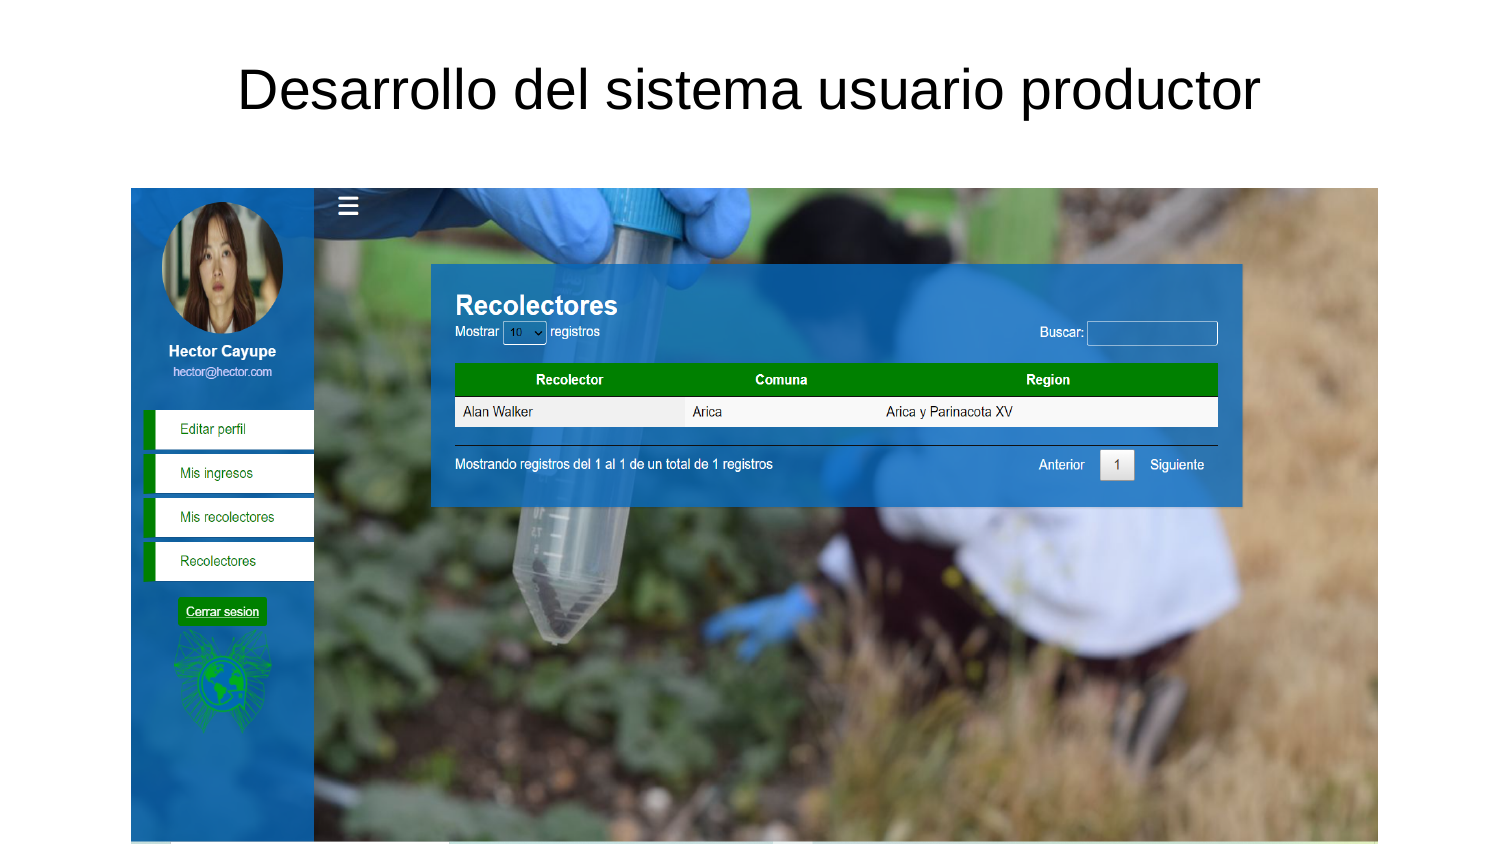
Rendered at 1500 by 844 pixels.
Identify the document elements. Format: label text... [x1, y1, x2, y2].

title Desarrollo del sistema usuario productor [51, 42, 1449, 137]
picture [131, 188, 1378, 844]
